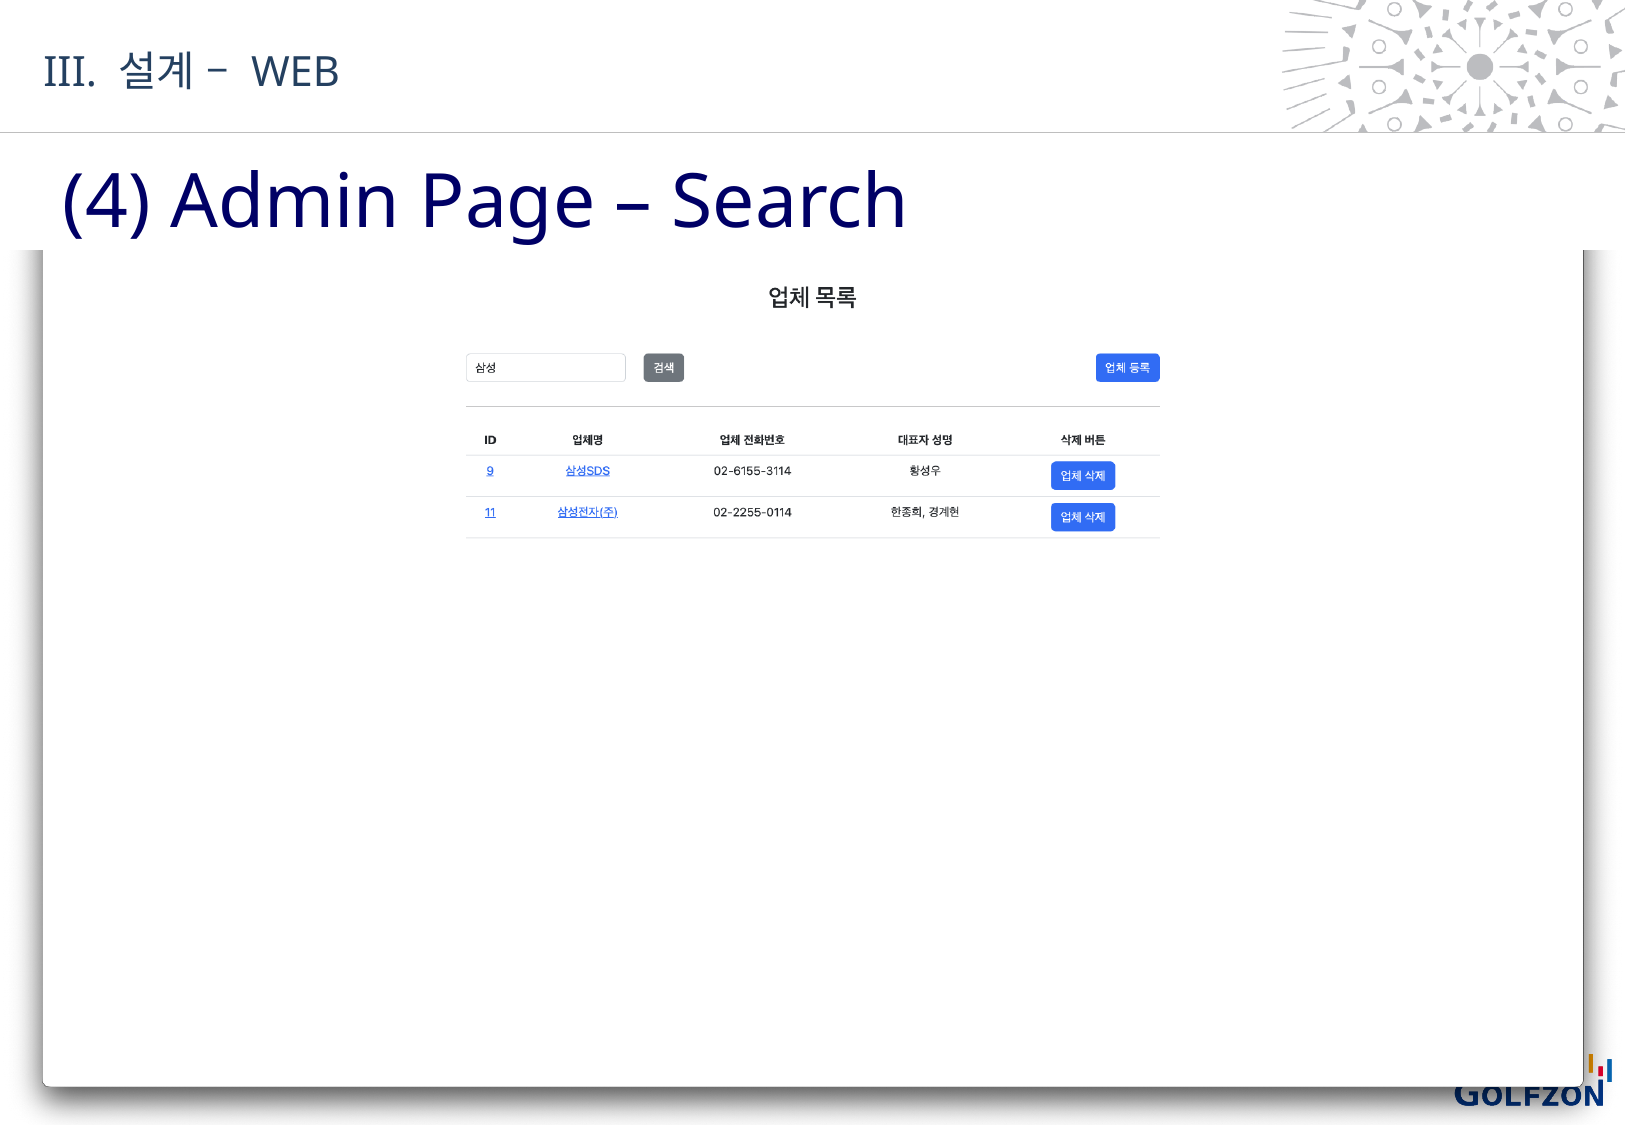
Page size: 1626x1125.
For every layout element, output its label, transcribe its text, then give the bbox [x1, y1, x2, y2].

text_box (4) Admin Page – Search [41, 149, 1563, 243]
text_box III. 설계 – WEB [41, 42, 863, 95]
picture [0, 249, 1625, 1125]
picture [1281, 0, 1625, 132]
